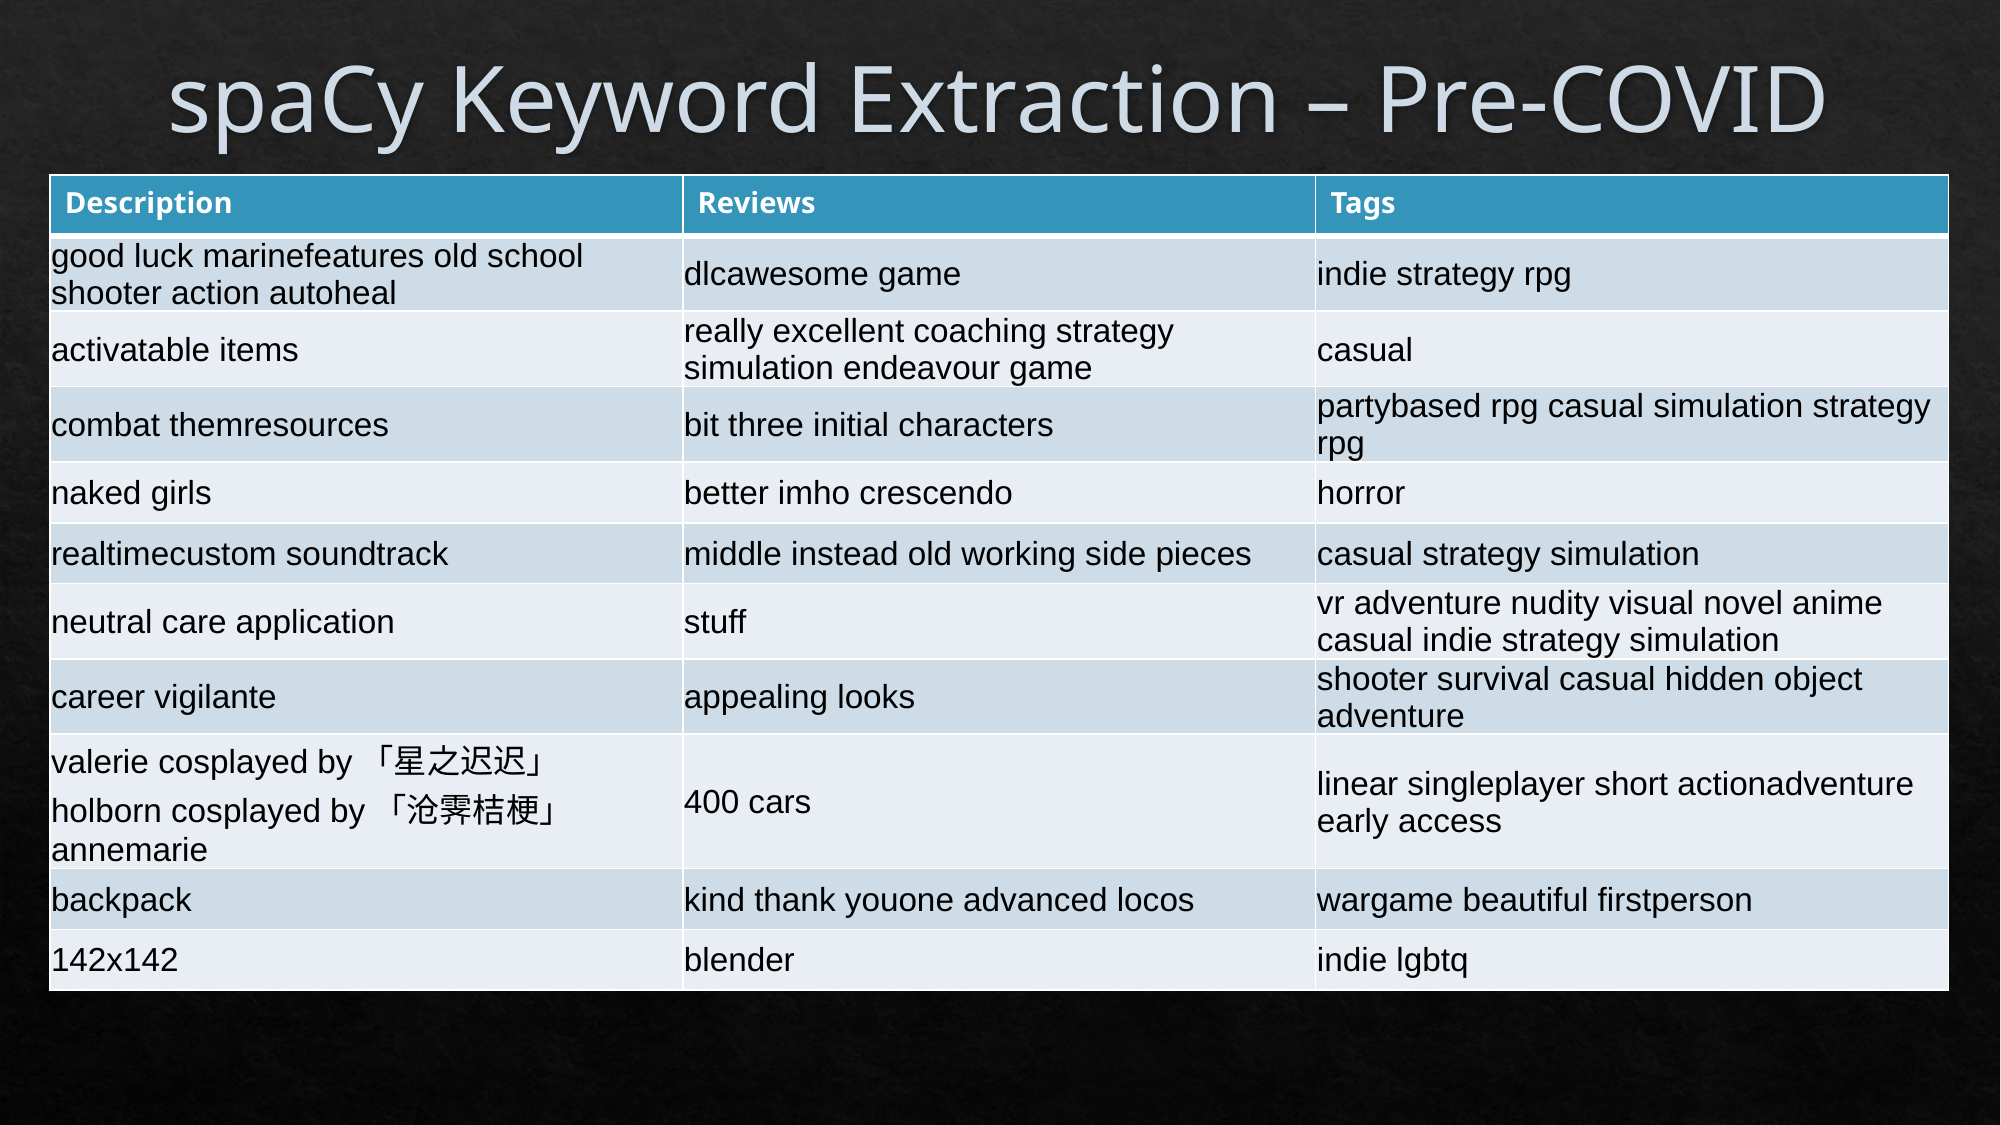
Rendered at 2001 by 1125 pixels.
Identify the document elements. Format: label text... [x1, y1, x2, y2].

table_cell valerie cosplayed by「星之迟迟」 holborn cosplayed by「沧霁桔梗」 annemarie [51, 735, 682, 868]
table_cell blender [684, 930, 1315, 989]
table_cell linear singleplayer short actionadventure early access [1316, 735, 1948, 868]
table_cell 142x142 [51, 930, 682, 989]
table_cell really excellent coaching strategy simulation endeavour game [684, 312, 1315, 386]
table_cell career vigilante [51, 660, 682, 733]
table_cell casual strategy simulation [1316, 524, 1948, 583]
table_cell wargame beautiful firstperson [1316, 869, 1948, 929]
table_cell backpack [51, 869, 682, 929]
table_cell partybased rpg casual simulation strategy rpg [1316, 387, 1948, 461]
table_cell indie strategy rpg [1316, 239, 1948, 310]
table_cell shooter survival casual hidden object adventure [1316, 660, 1948, 733]
table_cell kind thank youone advanced locos [684, 869, 1315, 929]
table_header Tags [1316, 176, 1948, 233]
table_cell horror [1316, 463, 1948, 522]
table_cell better imho crescendo [684, 463, 1315, 522]
table_header Reviews [684, 176, 1315, 233]
table_cell activatable items [51, 312, 682, 386]
table_cell vr adventure nudity visual novel anime casual indie strategy simulation [1316, 584, 1948, 658]
table_cell naked girls [51, 463, 682, 522]
table_cell indie lgbtq [1316, 930, 1948, 989]
table_cell good luck marinefeatures old school shooter action autoheal [51, 239, 682, 310]
table_cell dlcawesome game [684, 239, 1315, 310]
table_header Description [51, 176, 682, 233]
table_cell 400 cars [684, 735, 1315, 868]
table_cell neutral care application [51, 584, 682, 658]
title spaCy Keyword Extraction – Pre-COVID [149, 0, 1849, 174]
table_cell realtimecustom soundtrack [51, 524, 682, 583]
table_cell casual [1316, 312, 1948, 386]
table_cell bit three initial characters [684, 387, 1315, 461]
table_cell middle instead old working side pieces [684, 524, 1315, 583]
table_cell stuff [684, 584, 1315, 658]
table_cell combat themresources [51, 387, 682, 461]
table_cell appealing looks [684, 660, 1315, 733]
